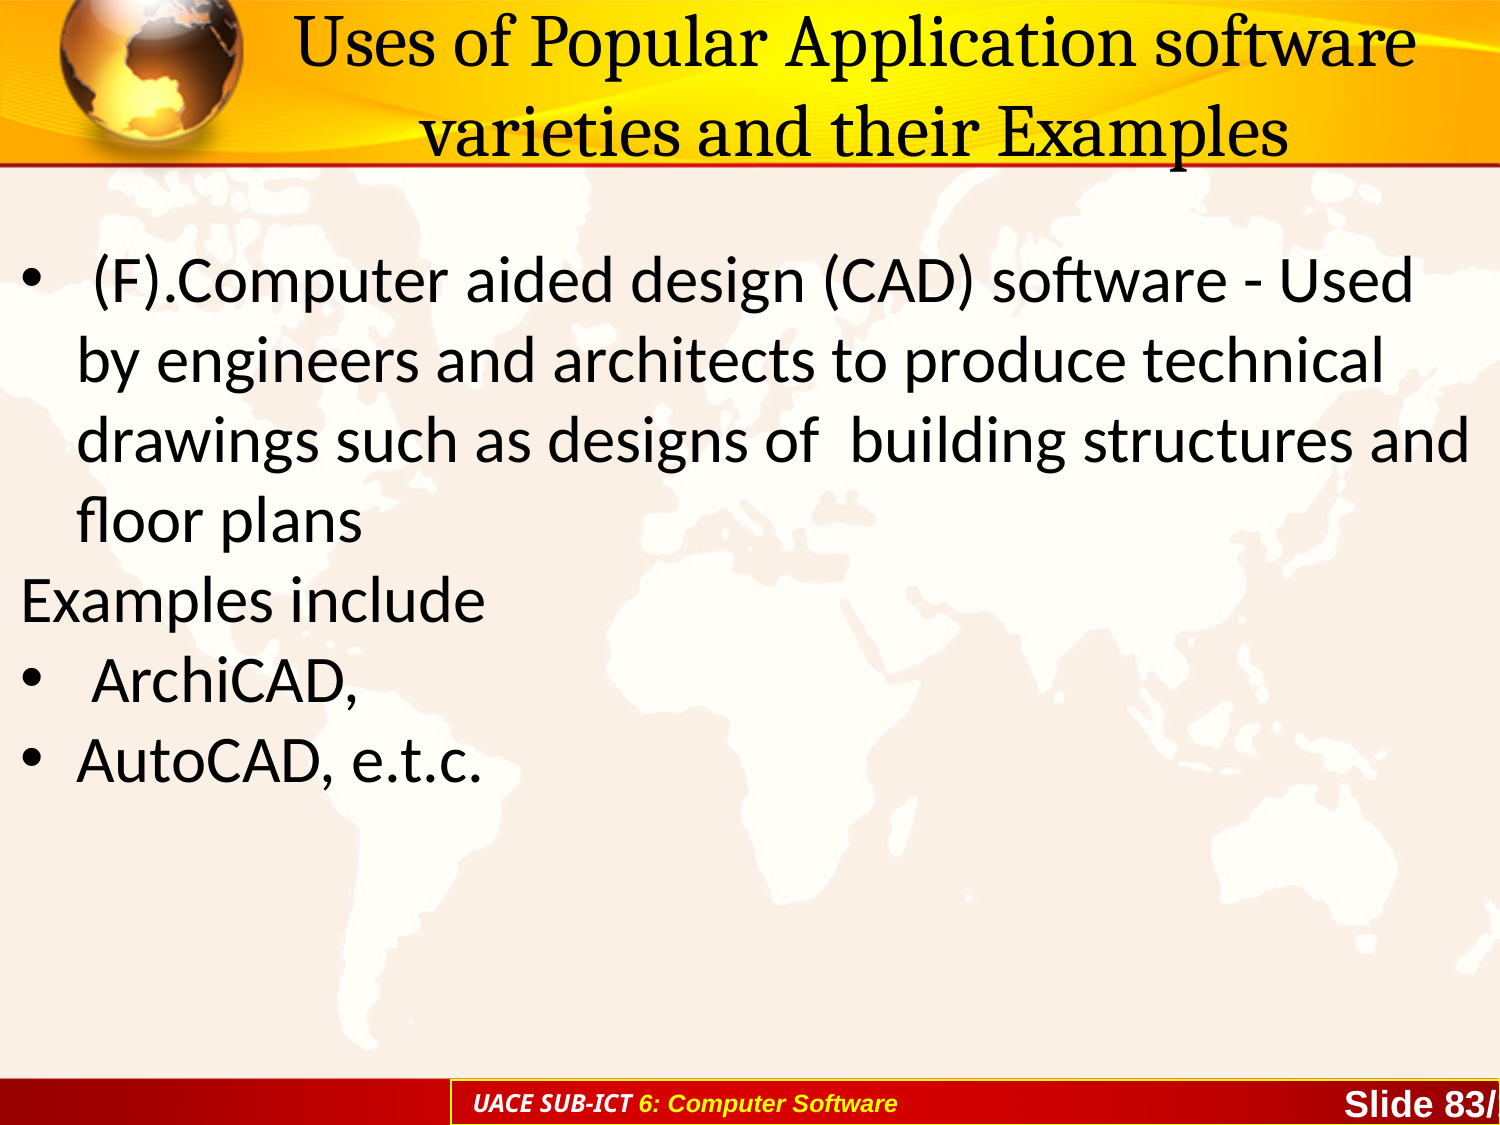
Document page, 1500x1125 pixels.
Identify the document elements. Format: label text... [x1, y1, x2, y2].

list (F).Computer aided design (CAD) software - Used by engineers and architects to produce technical drawings such as designs of building structures and floor plans Examples include ArchiCAD, AutoCAD, e.t.c. [4, 228, 1496, 1047]
picture [452, 1081, 1499, 1124]
picture [0, 0, 1500, 1125]
title Uses of Popular Application software varieties and their Examples [212, 0, 1500, 163]
